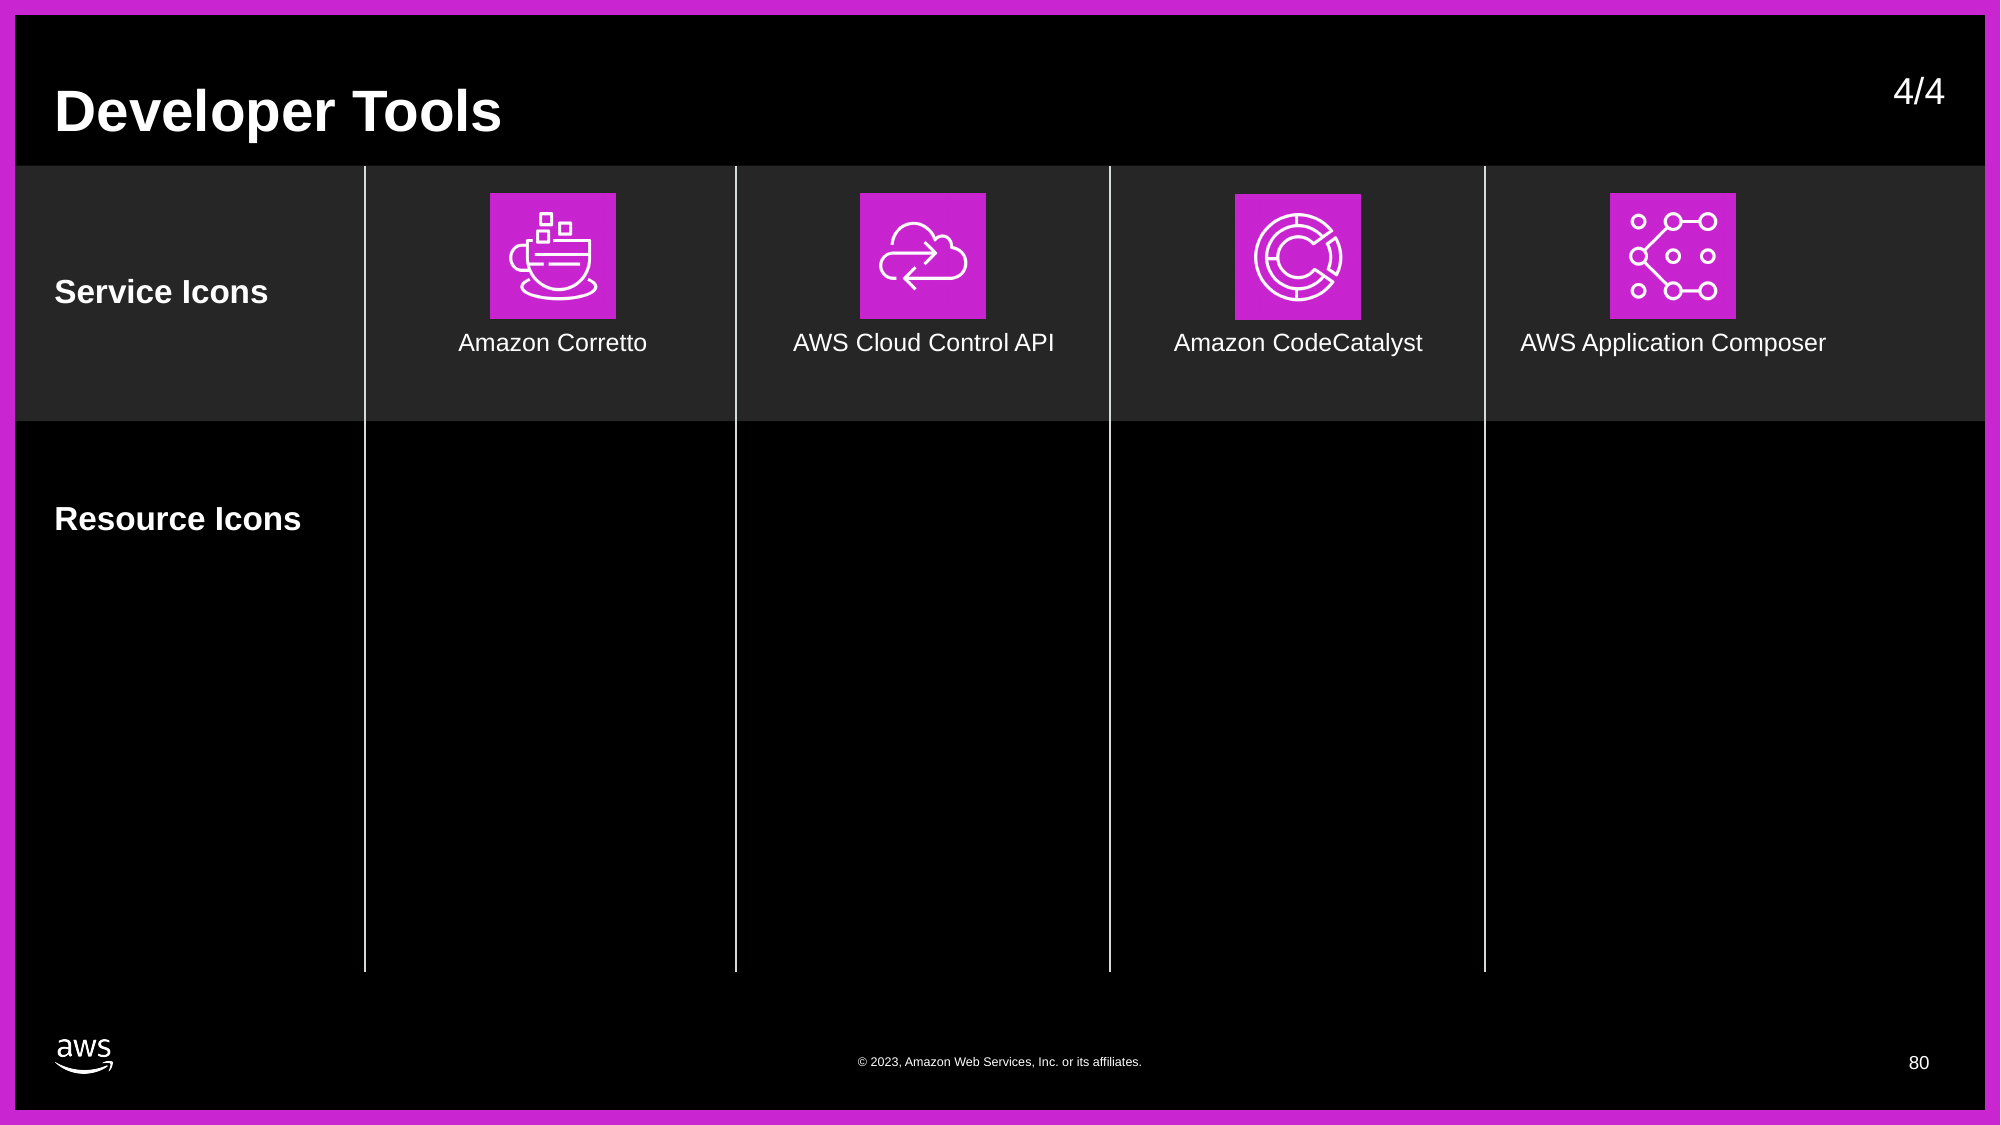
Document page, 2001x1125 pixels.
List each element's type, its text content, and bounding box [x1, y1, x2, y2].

title Developer Tools [39, 59, 1457, 166]
picture [1235, 194, 1361, 320]
text_box AWS Application Composer [1493, 319, 1855, 364]
text_box Amazon Corretto [369, 319, 735, 364]
picture [55, 1039, 113, 1074]
footer © 2023, Amazon Web Services, Inc. or its affiliates. [662, 1031, 1338, 1092]
picture [490, 193, 616, 319]
text_box AWS Cloud Control API [736, 319, 1110, 364]
text_box Amazon CodeCatalyst [1111, 319, 1484, 364]
list 4/4 [1693, 59, 1961, 166]
slide_number 80 [1494, 1031, 1945, 1092]
picture [1610, 193, 1736, 319]
picture [860, 193, 986, 319]
